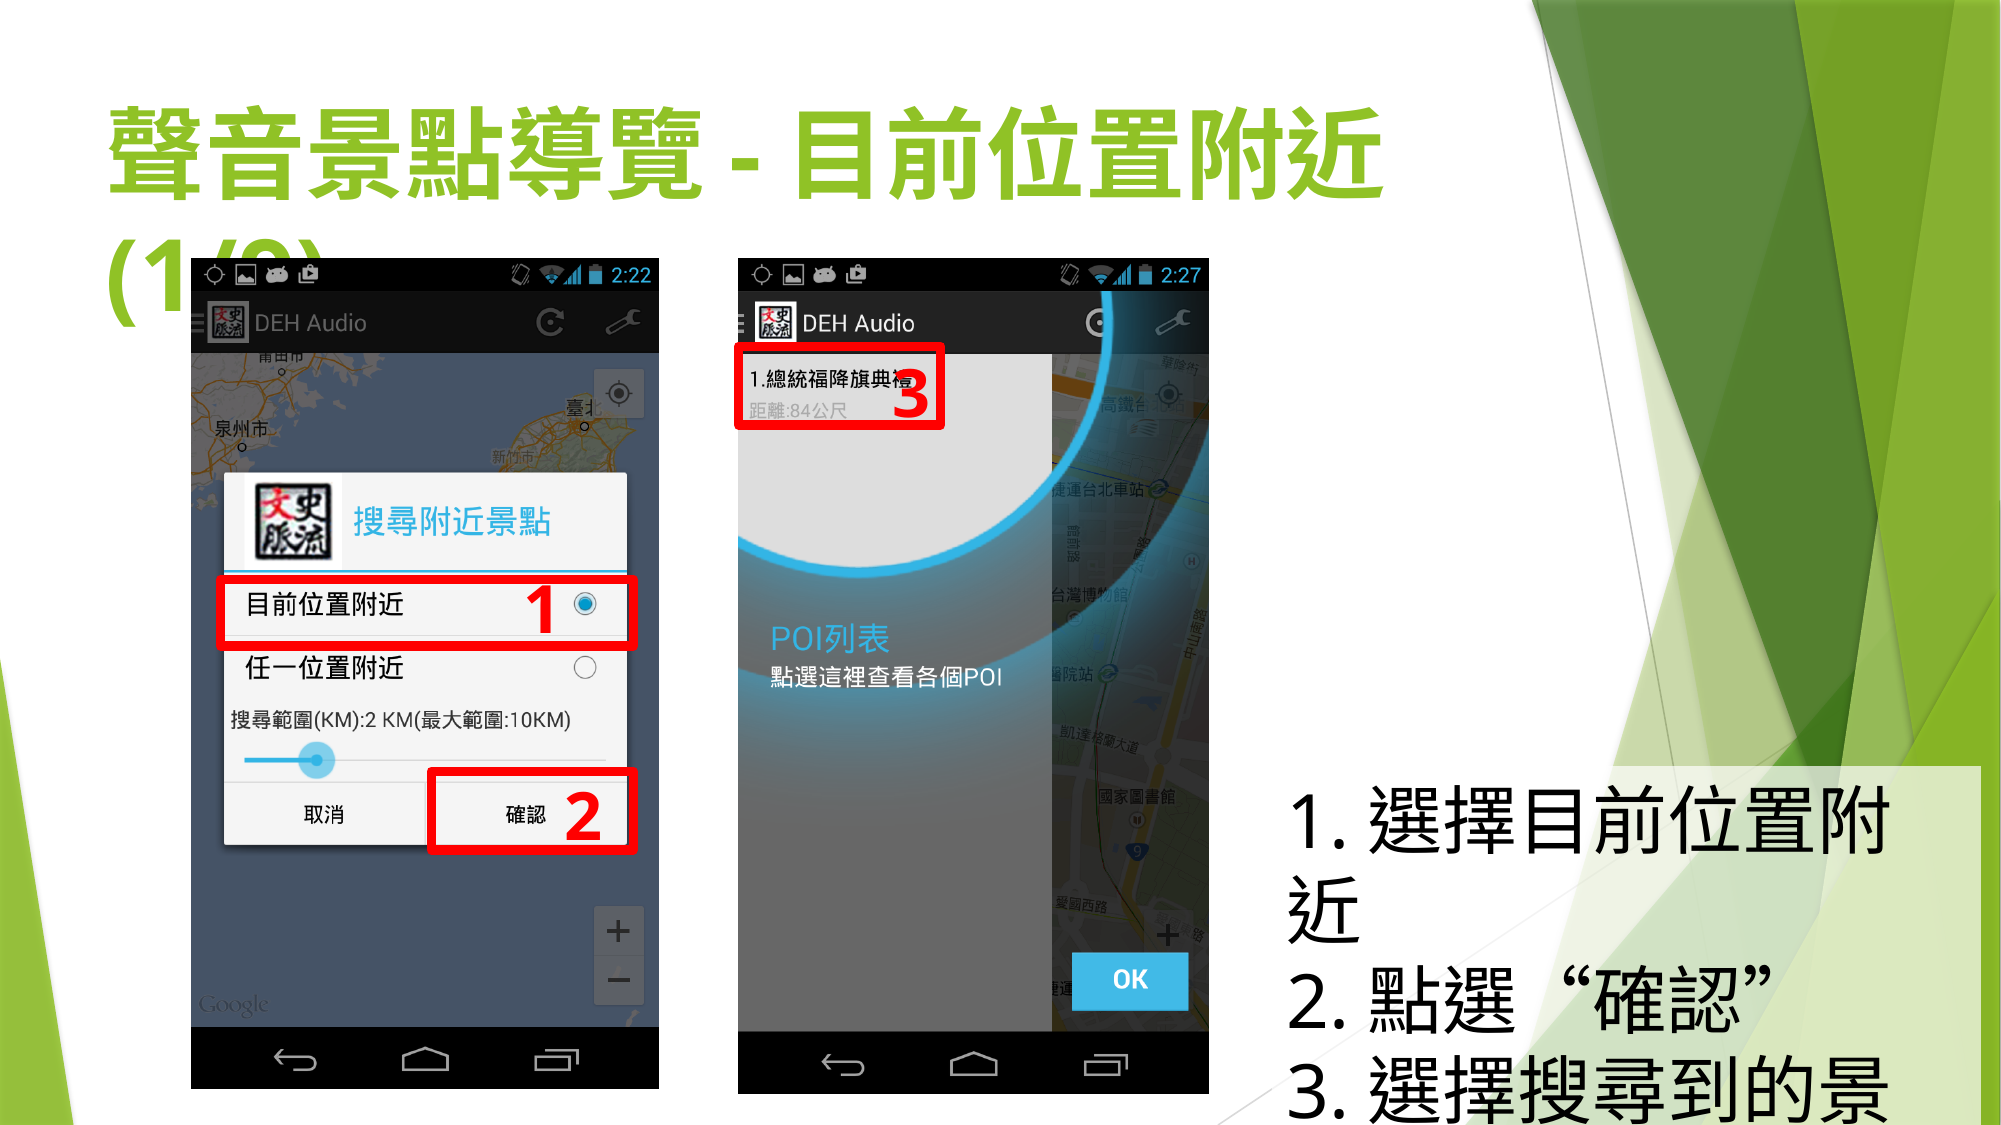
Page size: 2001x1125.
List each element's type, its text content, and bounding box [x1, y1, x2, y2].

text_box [430, 765, 676, 863]
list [190, 258, 659, 1090]
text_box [738, 343, 1004, 440]
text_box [220, 558, 634, 656]
picture [738, 258, 1209, 1094]
text_box 1.選擇目前位置附近 2.點選“確認” 3.選擇搜尋到的景點 [1271, 766, 1981, 1125]
title 聲音景點導覽-目前位置附近(1/9) [90, 84, 1627, 302]
